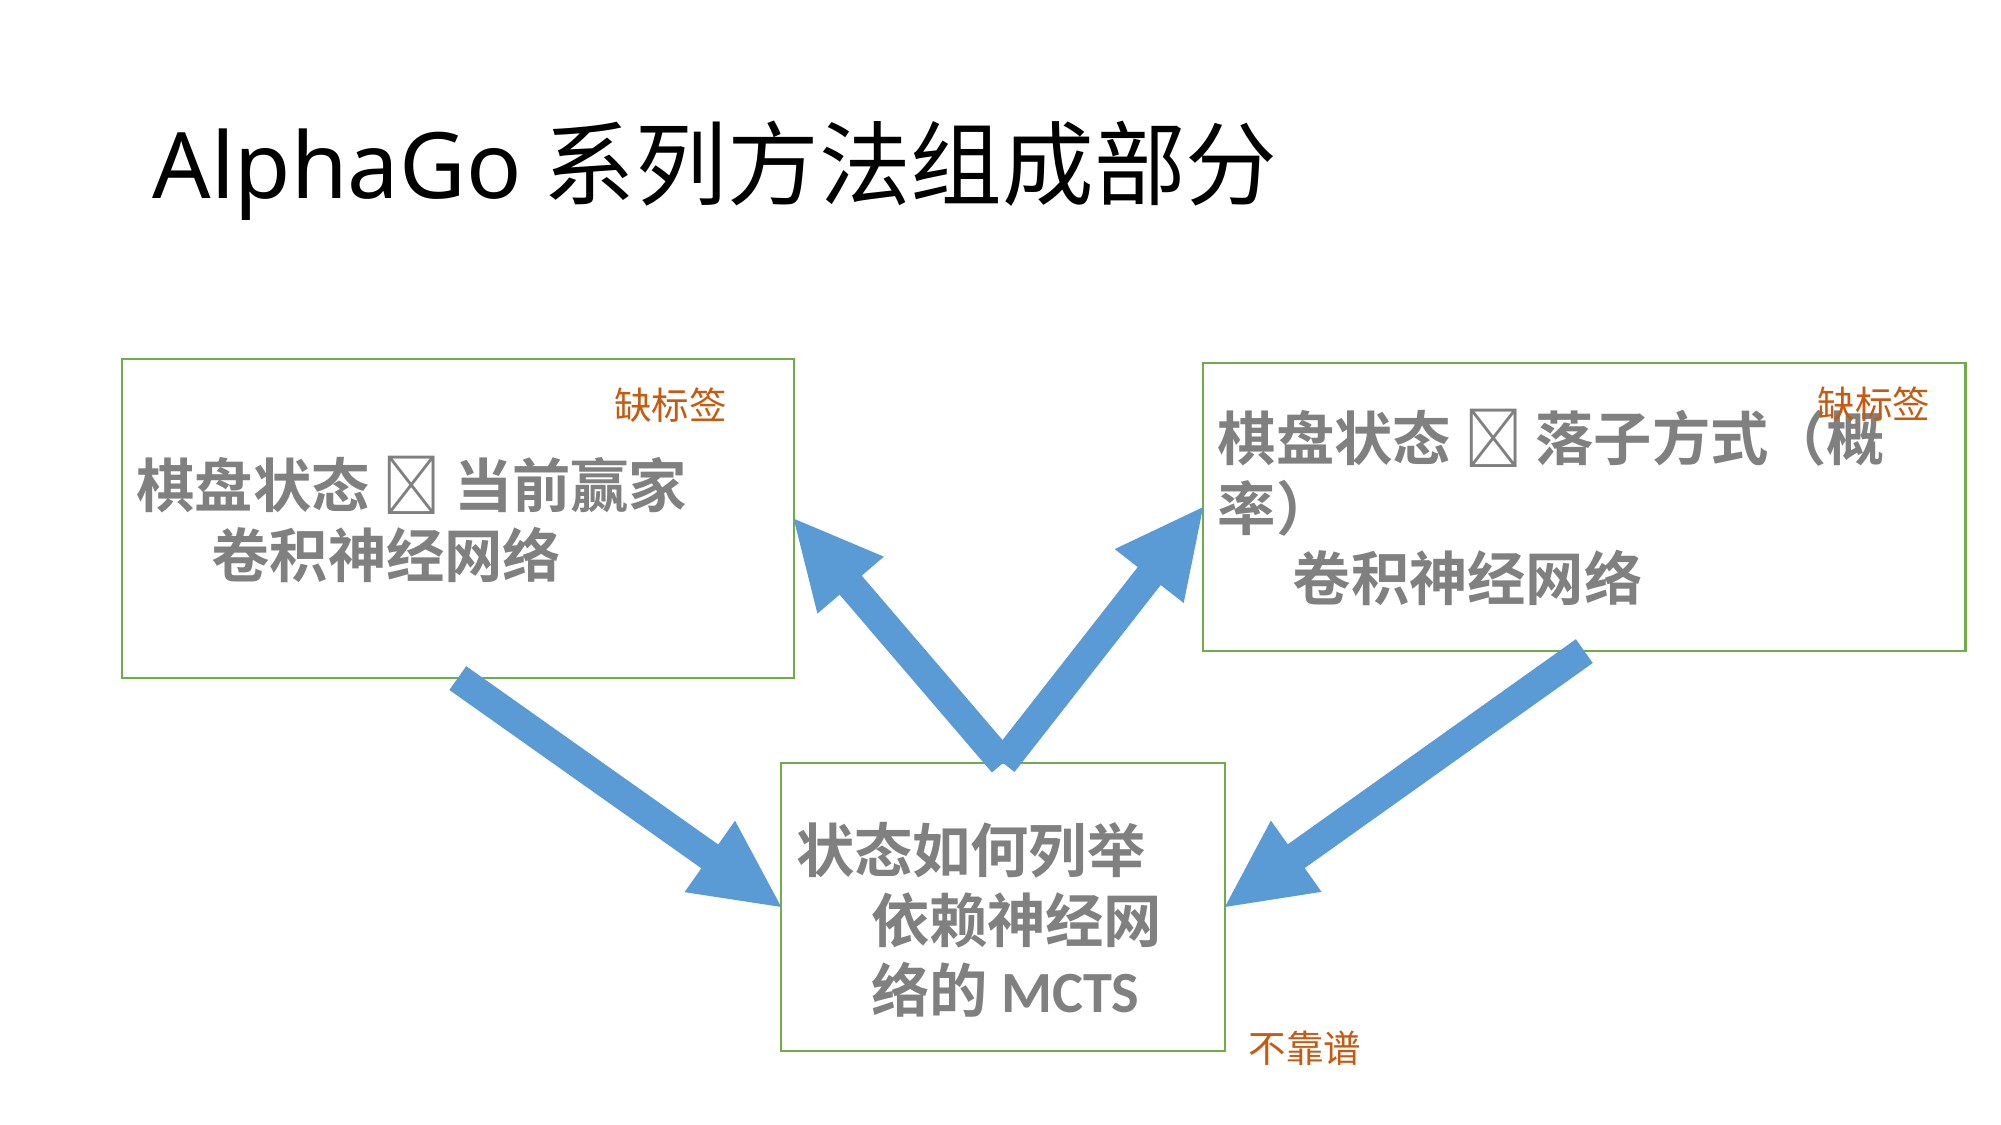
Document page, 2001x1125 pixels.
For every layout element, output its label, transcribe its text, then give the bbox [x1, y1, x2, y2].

text_box 不靠谱 [1233, 1017, 1433, 1078]
text_box 棋盘状态  落子方式（概率） 卷积神经网络 [1202, 362, 1967, 652]
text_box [1224, 651, 1585, 908]
title AlphaGo系列方法组成部分 [137, 59, 1863, 278]
text_box 状态如何列举 依赖神经网络的MCTS [780, 762, 1226, 1052]
text_box 棋盘状态  当前赢家 卷积神经网络 [121, 358, 795, 679]
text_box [1003, 507, 1204, 764]
text_box 缺标签 [599, 374, 799, 435]
text_box 缺标签 [1803, 373, 2000, 434]
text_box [457, 678, 782, 907]
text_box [793, 518, 1003, 763]
